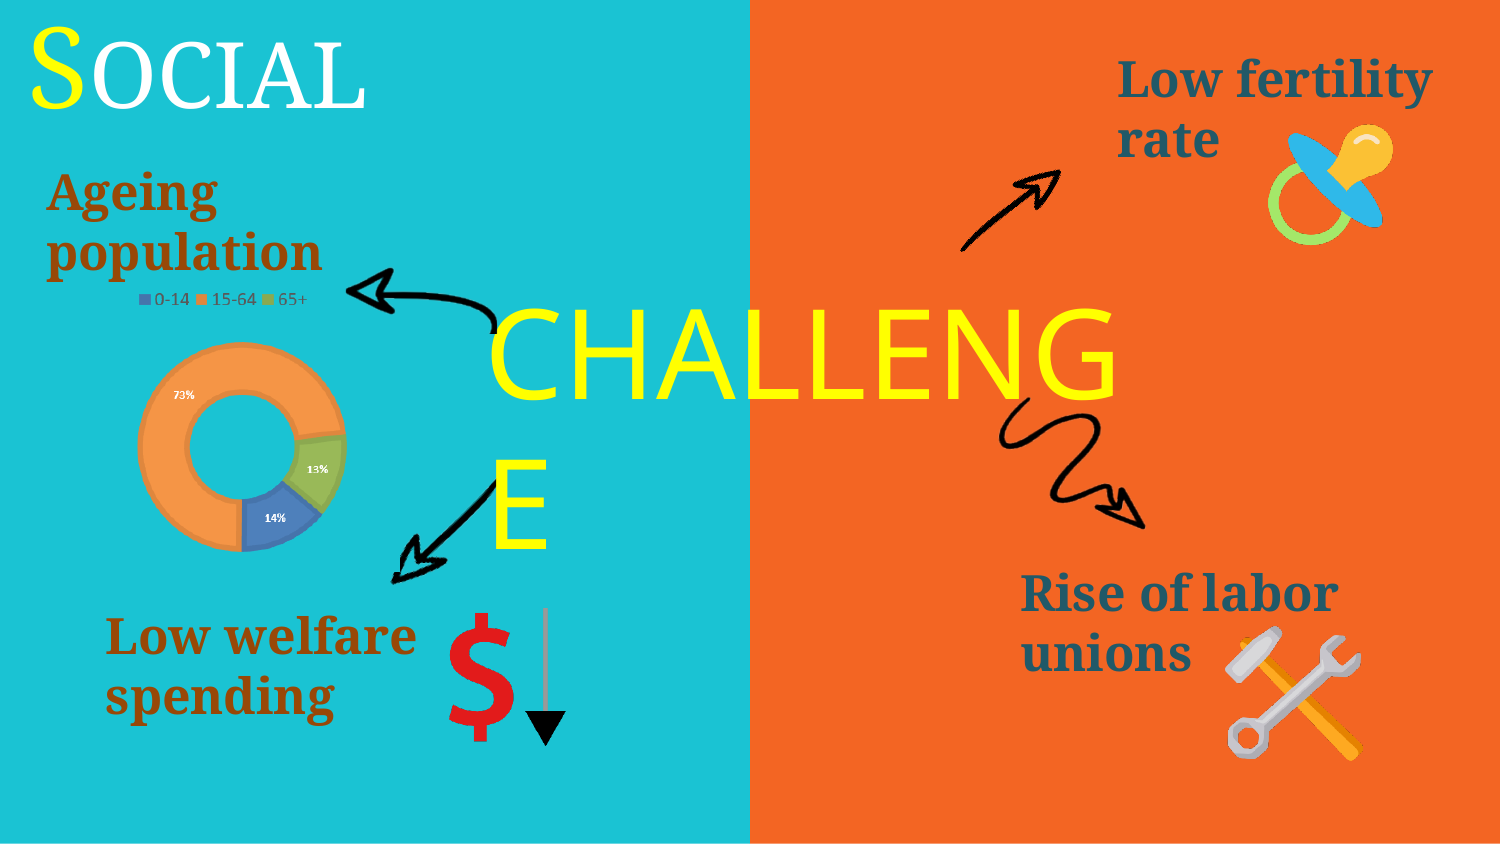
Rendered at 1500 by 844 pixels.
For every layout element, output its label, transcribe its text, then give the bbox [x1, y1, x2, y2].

text_box SOCIAL [12, 15, 425, 139]
picture [995, 398, 1162, 535]
text_box CHALLENGE [470, 266, 1142, 582]
picture [1225, 624, 1363, 763]
text_box Ageing population [31, 153, 398, 288]
text_box [0, 0, 752, 844]
picture [96, 223, 576, 746]
text_box Low welfare spending [90, 597, 433, 733]
picture [1268, 122, 1393, 247]
text_box Low fertility rate [1102, 39, 1470, 175]
text_box [752, 0, 1500, 844]
picture [920, 119, 1099, 272]
text_box Rise of labor unions [1005, 554, 1400, 689]
